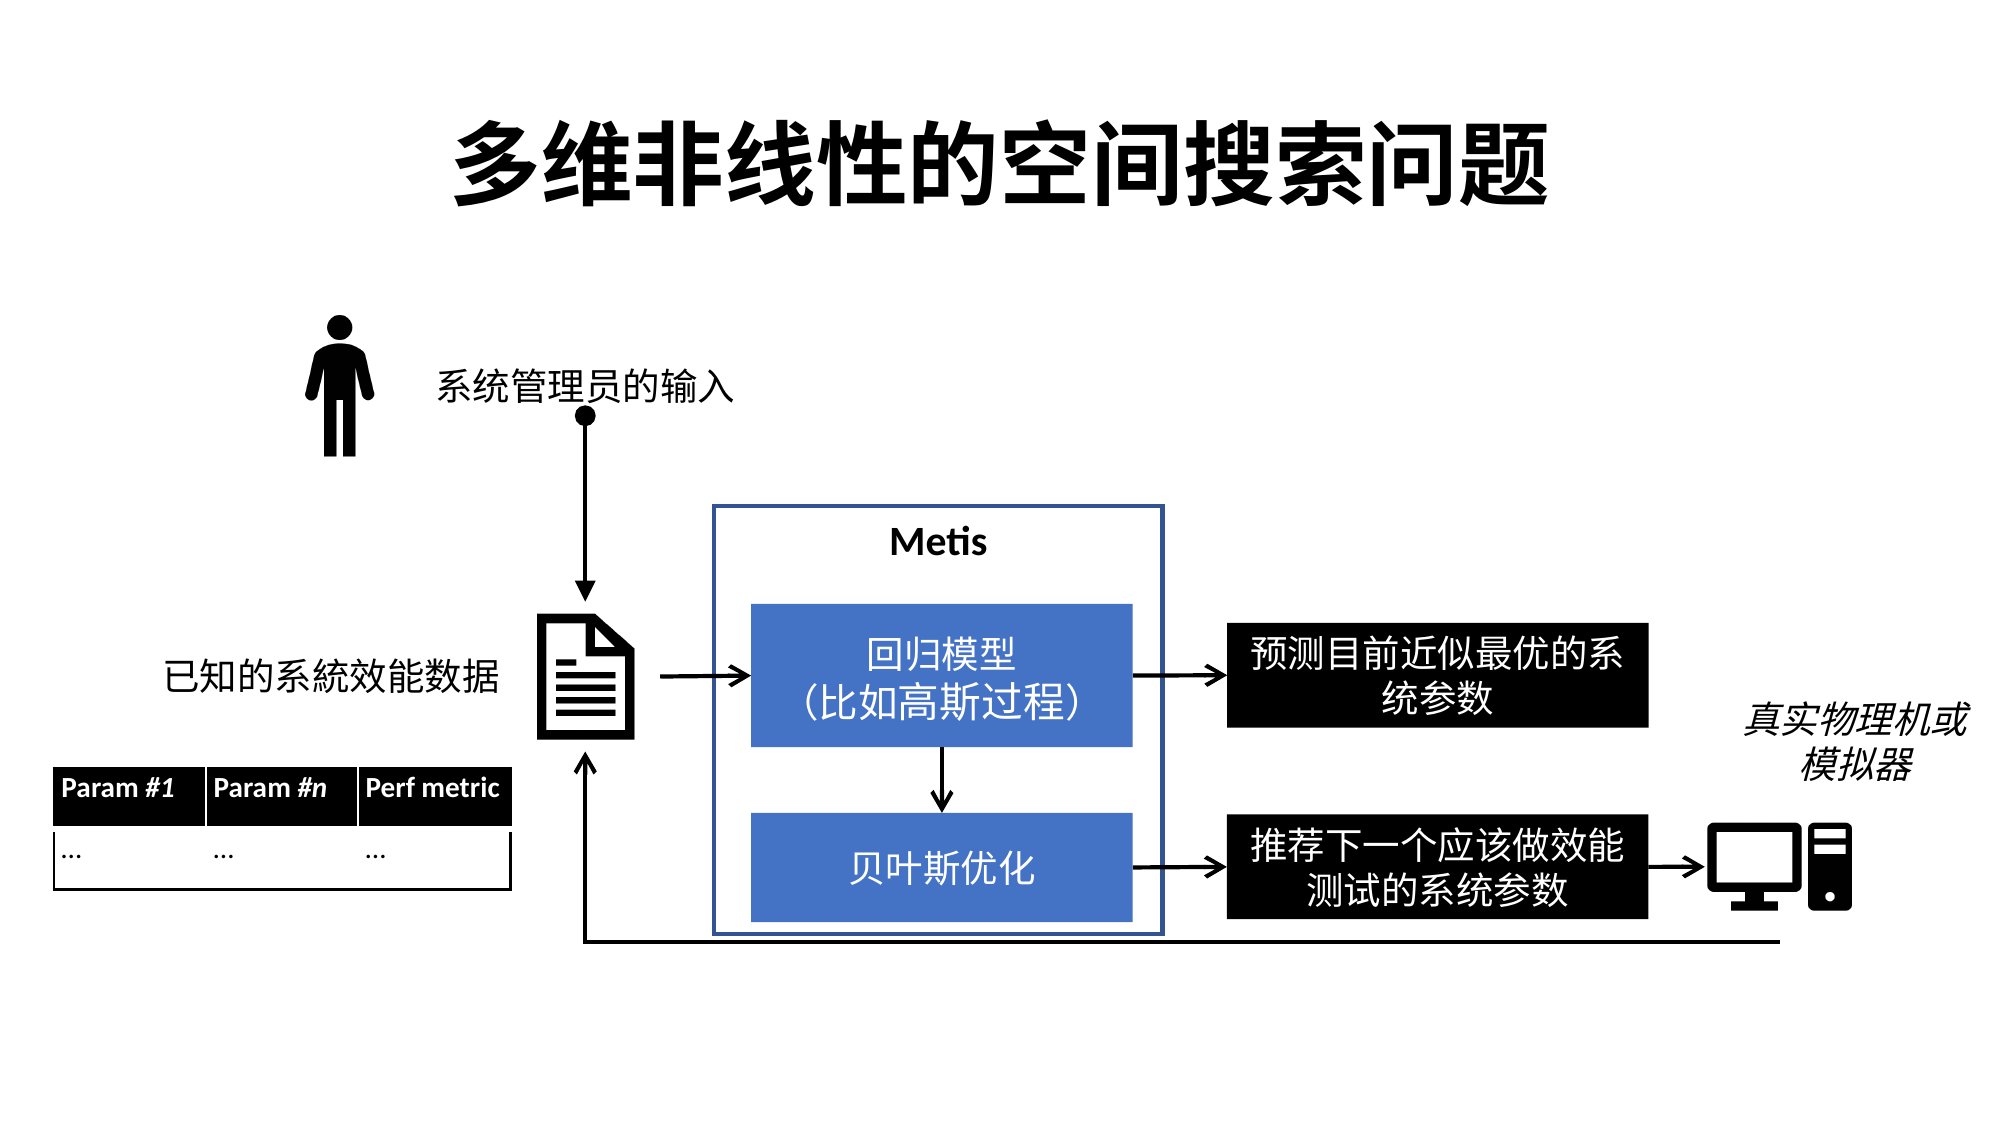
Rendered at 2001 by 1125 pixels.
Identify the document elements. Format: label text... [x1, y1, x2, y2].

table_cell … [207, 832, 357, 888]
text_box 贝叶斯优化 [749, 811, 1087, 924]
text_box 已知的系統效能数据 [144, 645, 510, 706]
text_box 系统管理员的输入 [415, 355, 786, 417]
text_box 回归模型 （比如高斯过程） [749, 602, 1087, 749]
table_header Param #1 [55, 769, 205, 826]
table_cell … [359, 832, 509, 888]
text_box 真实物理机或模拟器 [1713, 689, 1997, 794]
title 多维非线性的空间搜索问题 [137, 59, 1863, 278]
text_box 预测目前近似最优的系统参数 [1278, 622, 1650, 729]
picture [264, 310, 415, 461]
picture [510, 601, 661, 752]
table_header Perf metric [359, 769, 509, 826]
picture [1704, 791, 1855, 942]
text_box 推荐下一个应该做效能测试的系统参数 [1278, 813, 1649, 920]
text_box Metis [713, 505, 1087, 673]
text_box Metis [713, 678, 1087, 935]
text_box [1087, 249, 1278, 1125]
table_header Param #n [207, 769, 357, 826]
table_cell … [55, 832, 205, 888]
